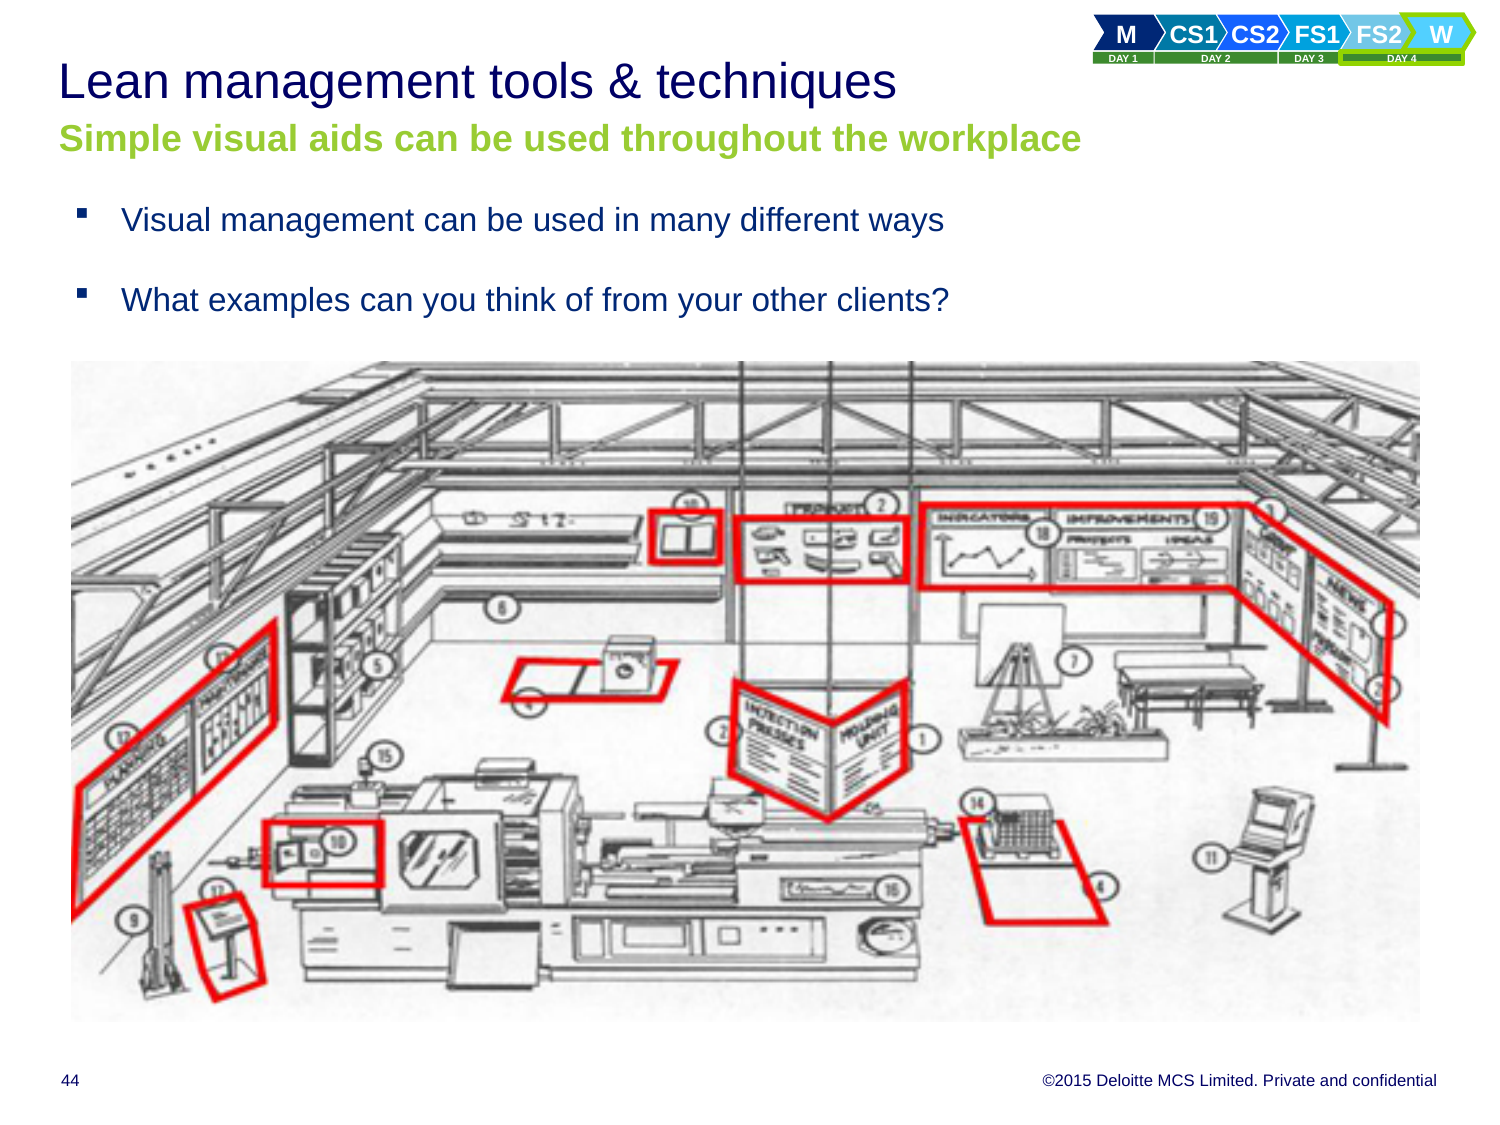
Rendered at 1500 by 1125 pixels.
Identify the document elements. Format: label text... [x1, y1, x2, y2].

picture [71, 361, 1420, 1022]
title Lean management tools & techniques Simple visual aids can be used throughout the workplace [58, 58, 1412, 141]
text_box Visual management can be used in many different ways What examples can you think of from your other clients? [59, 190, 1428, 326]
slide_number 44 [60, 1069, 374, 1091]
